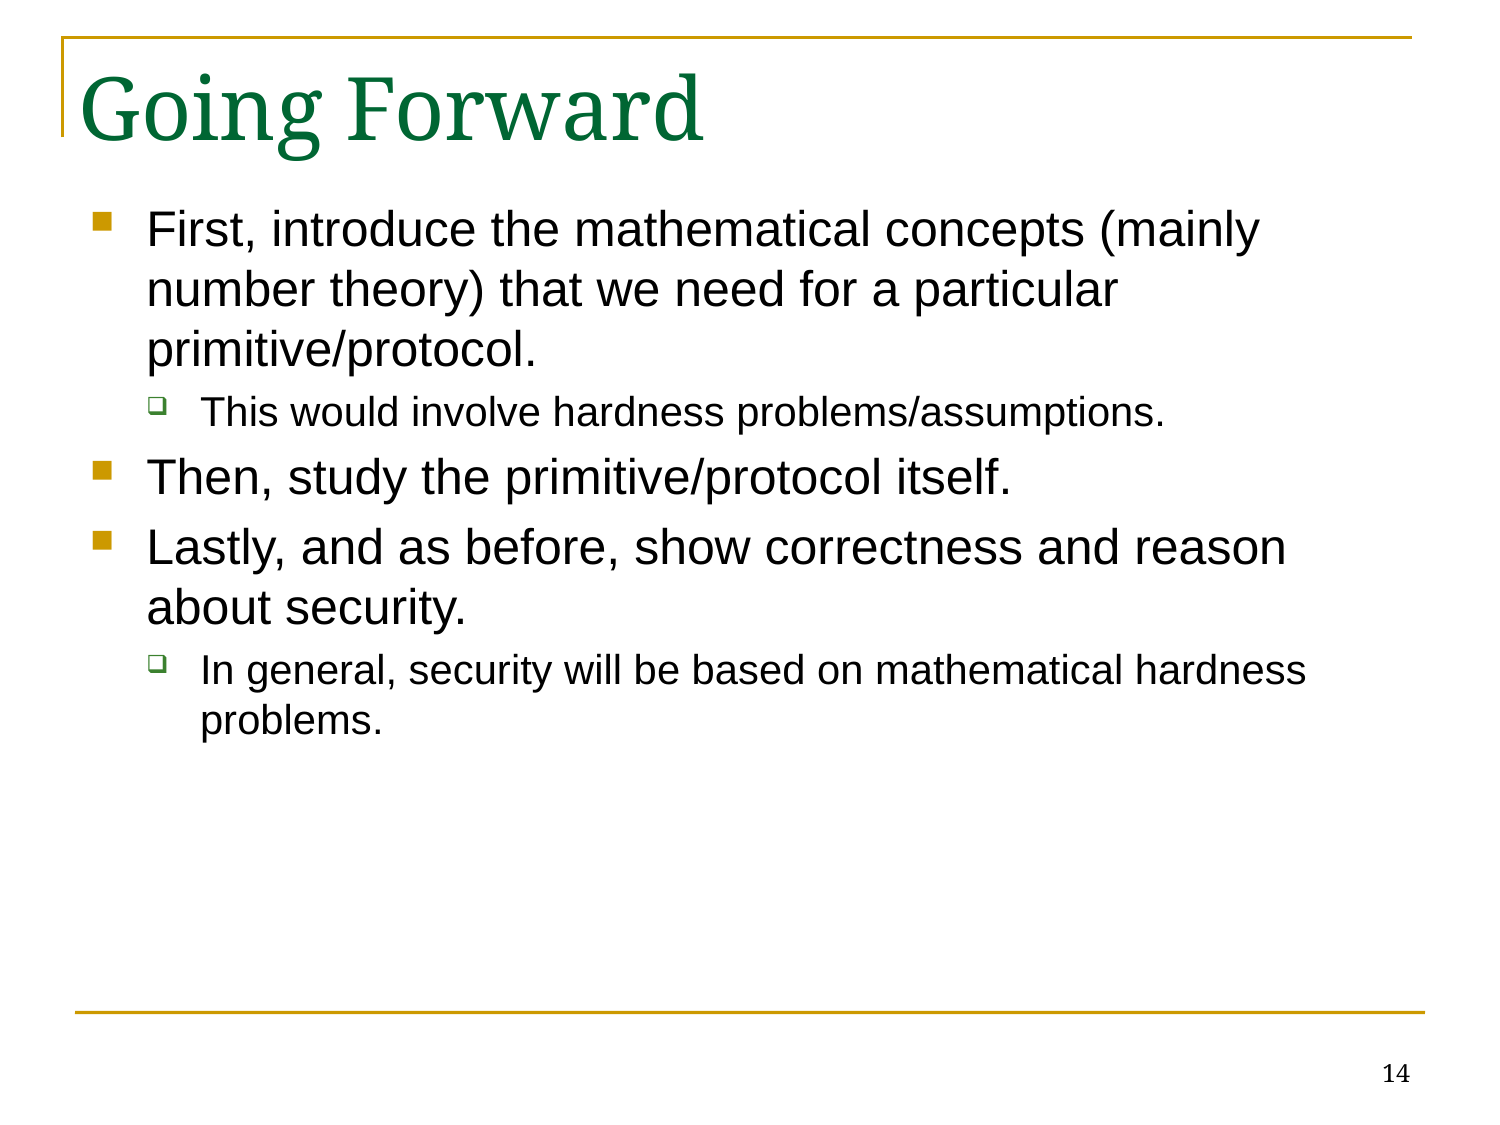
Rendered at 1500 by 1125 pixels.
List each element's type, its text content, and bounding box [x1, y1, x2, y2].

title Going Forward [63, 45, 1425, 174]
list First, introduce the mathematical concepts (mainly number theory) that we need for a particular primitive/protocol. This would involve hardness problems/assumptions. Then, study the primitive/protocol itself. Lastly, and as before, show correctness and reason about security. In general, security will be based on mathematical hardness problems. [75, 188, 1425, 1006]
slide_number 14 [1351, 1024, 1425, 1100]
